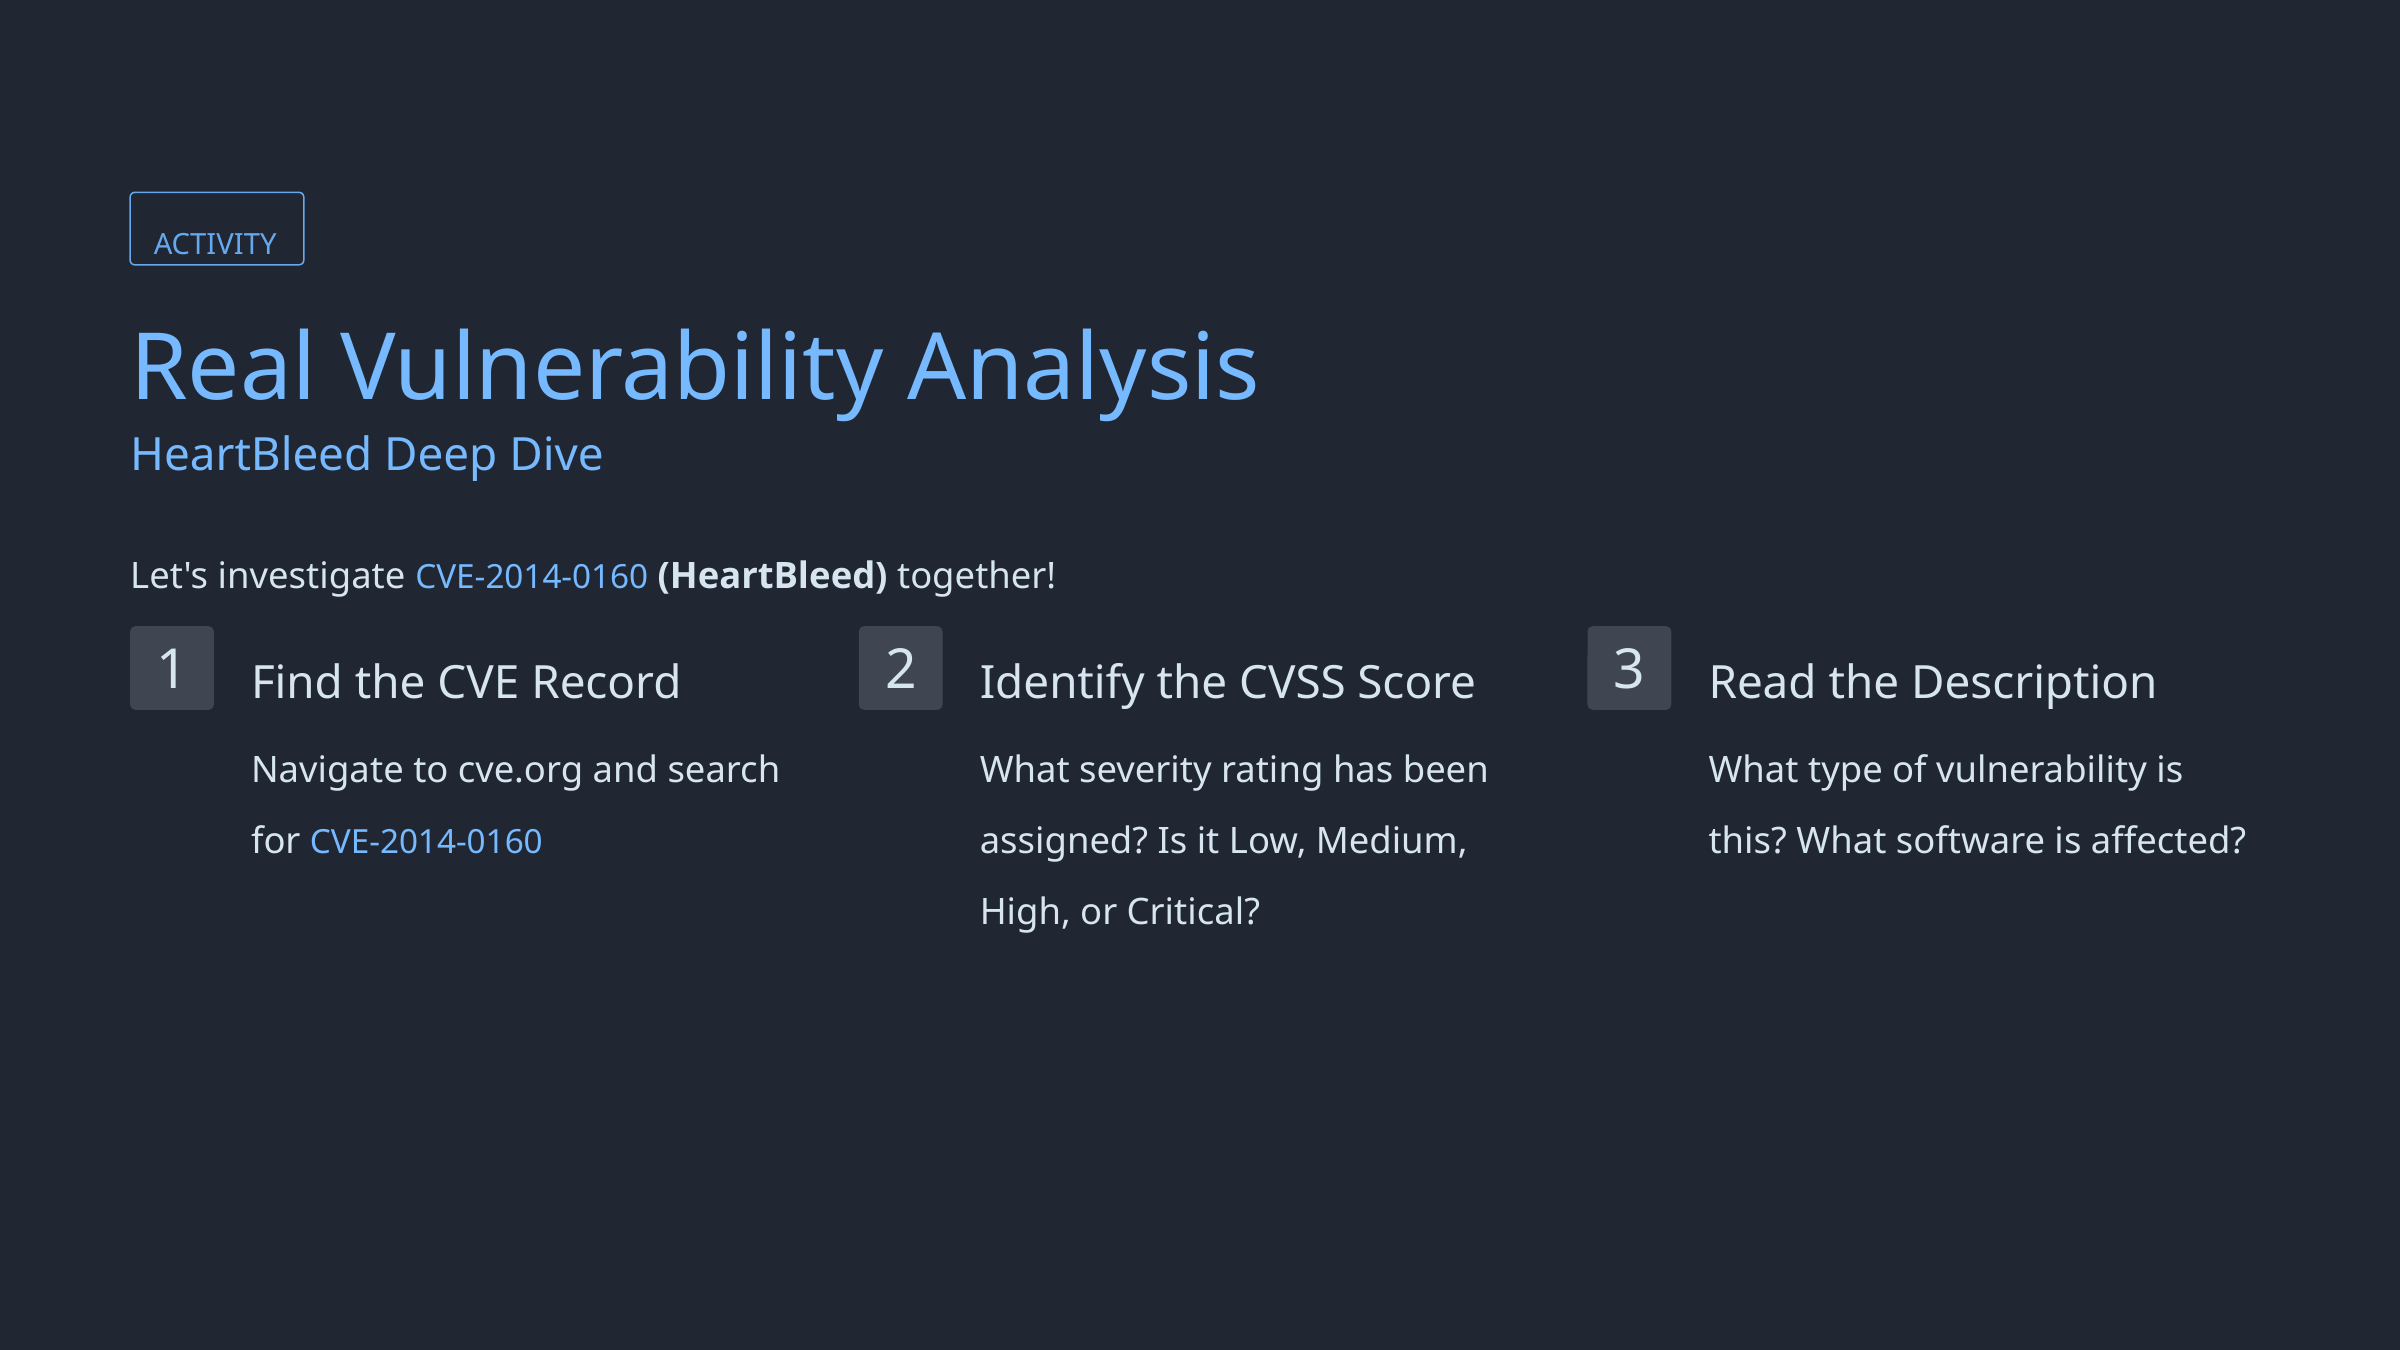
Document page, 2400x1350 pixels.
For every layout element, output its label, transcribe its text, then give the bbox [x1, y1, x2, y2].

text_box [130, 192, 304, 265]
text_box [130, 626, 214, 710]
text_box [858, 626, 943, 710]
text_box 2 [872, 633, 929, 703]
text_box Identify the CVSS Score [979, 638, 1496, 697]
text_box Navigate to cve.org and search for CVE-2014-0160 [251, 719, 813, 839]
text_box What type of vulnerability is this? What software is affected? [1708, 719, 2270, 839]
text_box Read the Description [1708, 638, 2174, 697]
text_box ACTIVITY [153, 204, 281, 253]
text_box Find the CVE Record [251, 638, 717, 697]
text_box Real Vulnerability Analysis [130, 279, 1337, 396]
text_box HeartBleed Deep Dive [130, 410, 631, 469]
text_box 3 [1601, 633, 1658, 703]
text_box Let's investigate CVE-2014-0160 (HeartBleed) together! [130, 524, 2270, 585]
text_box [1587, 626, 1672, 710]
text_box What severity rating has been assigned? Is it Low, Medium, High, or Critical? [979, 719, 1541, 898]
text_box 1 [144, 633, 200, 703]
